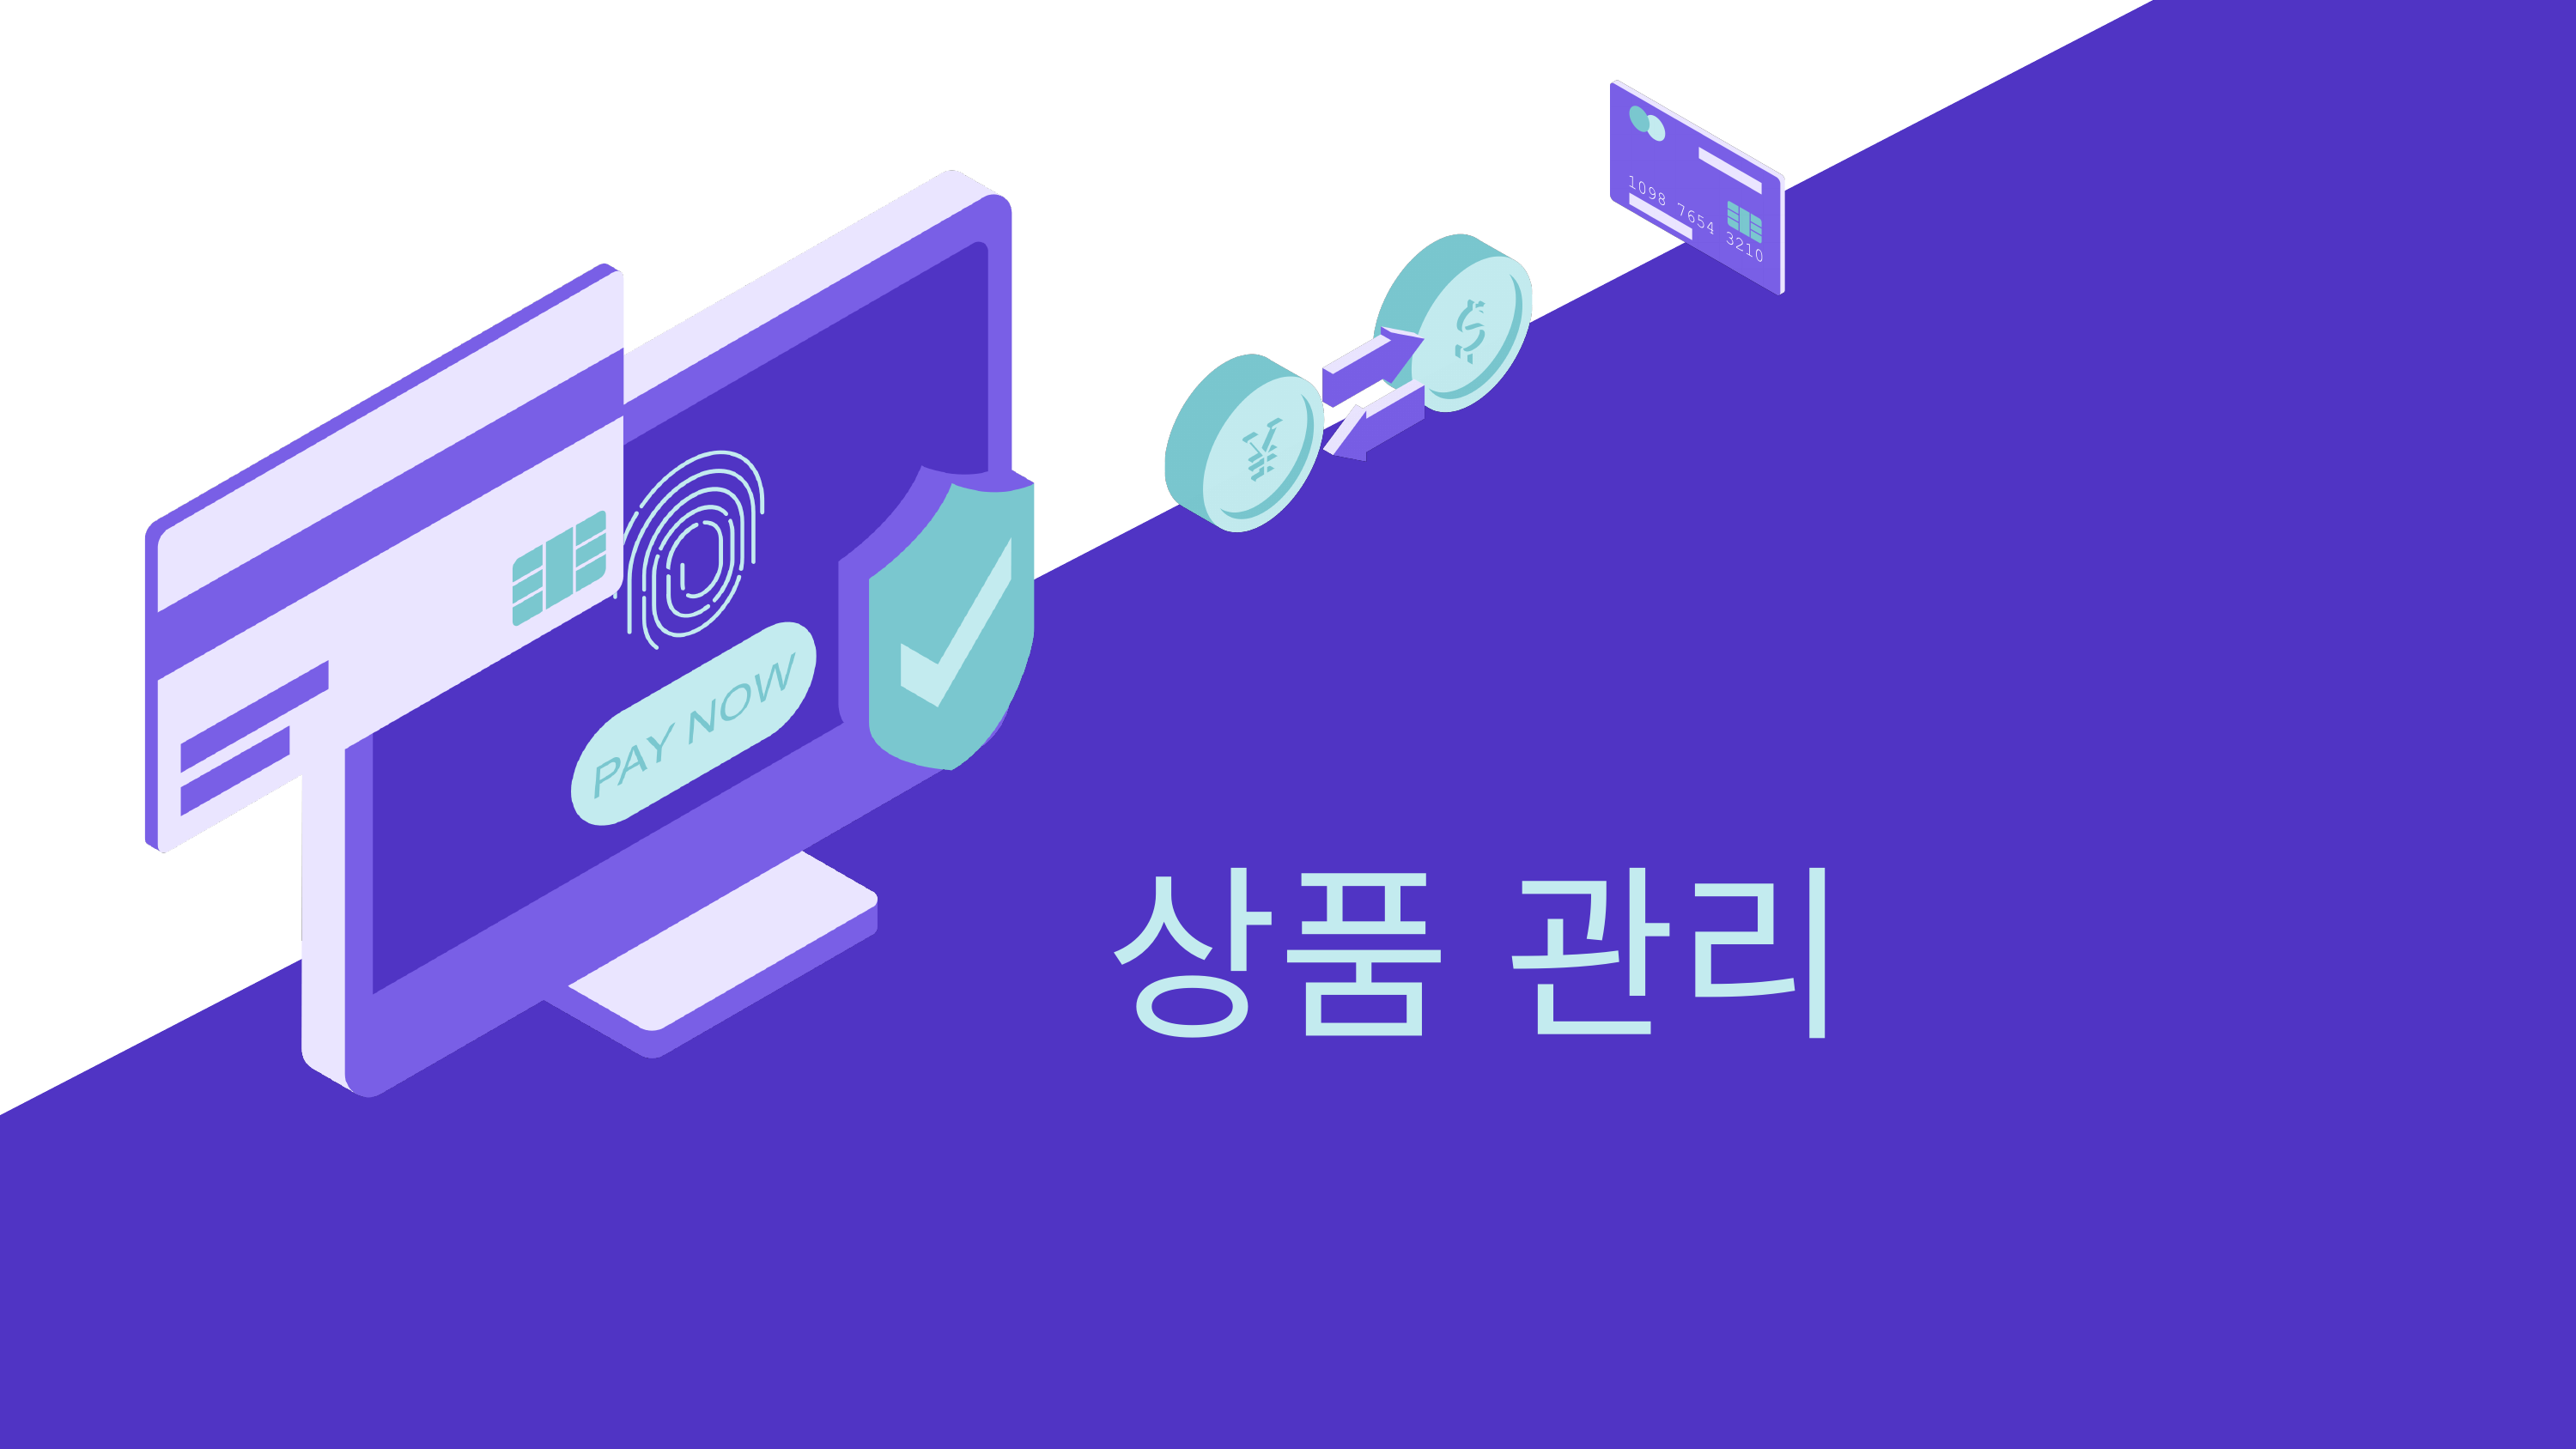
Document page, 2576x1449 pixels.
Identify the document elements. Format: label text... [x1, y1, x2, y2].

text_box 상품 관리 [1105, 835, 2455, 1062]
text_box [1164, 232, 1533, 543]
text_box [0, 0, 2576, 1449]
text_box [1610, 80, 1785, 296]
text_box [144, 169, 1035, 1103]
